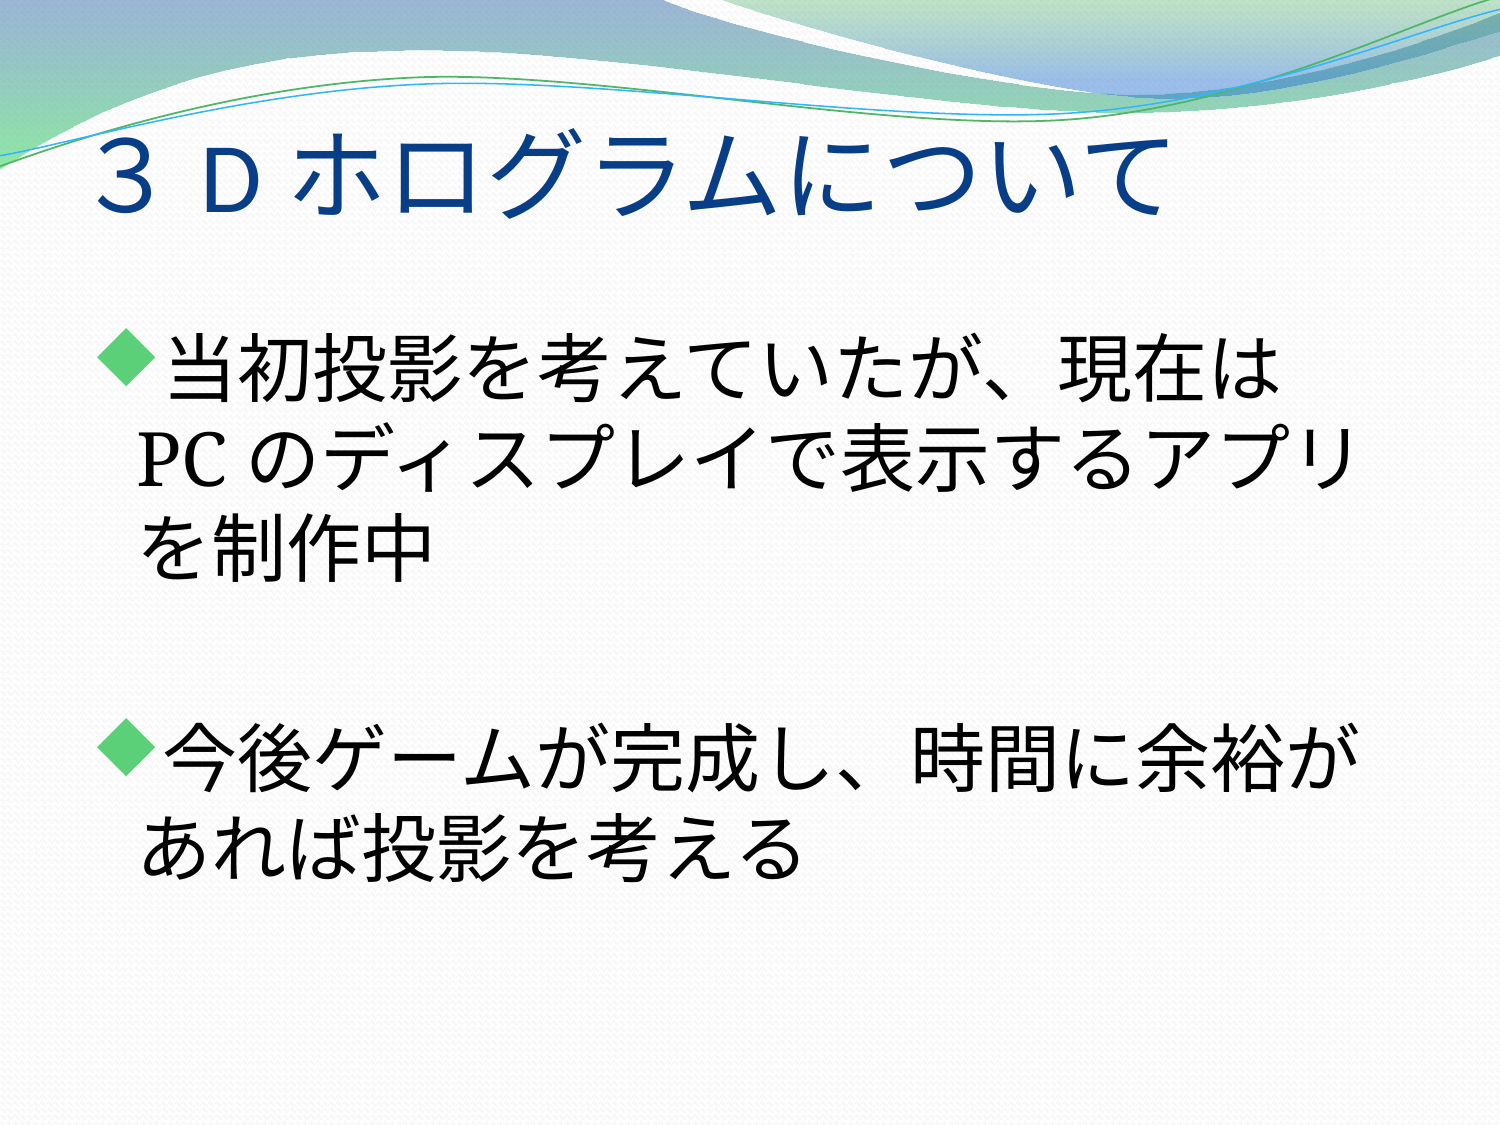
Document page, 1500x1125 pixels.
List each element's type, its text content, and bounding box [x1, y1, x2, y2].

title ３Dホログラムについて [76, 149, 1247, 233]
list 当初投影を考えていたが、現在はPCのディスプレイで表示するアプリを制作中 今後ゲームが完成し、時間に余裕があれば投影を考える [76, 314, 1400, 1089]
